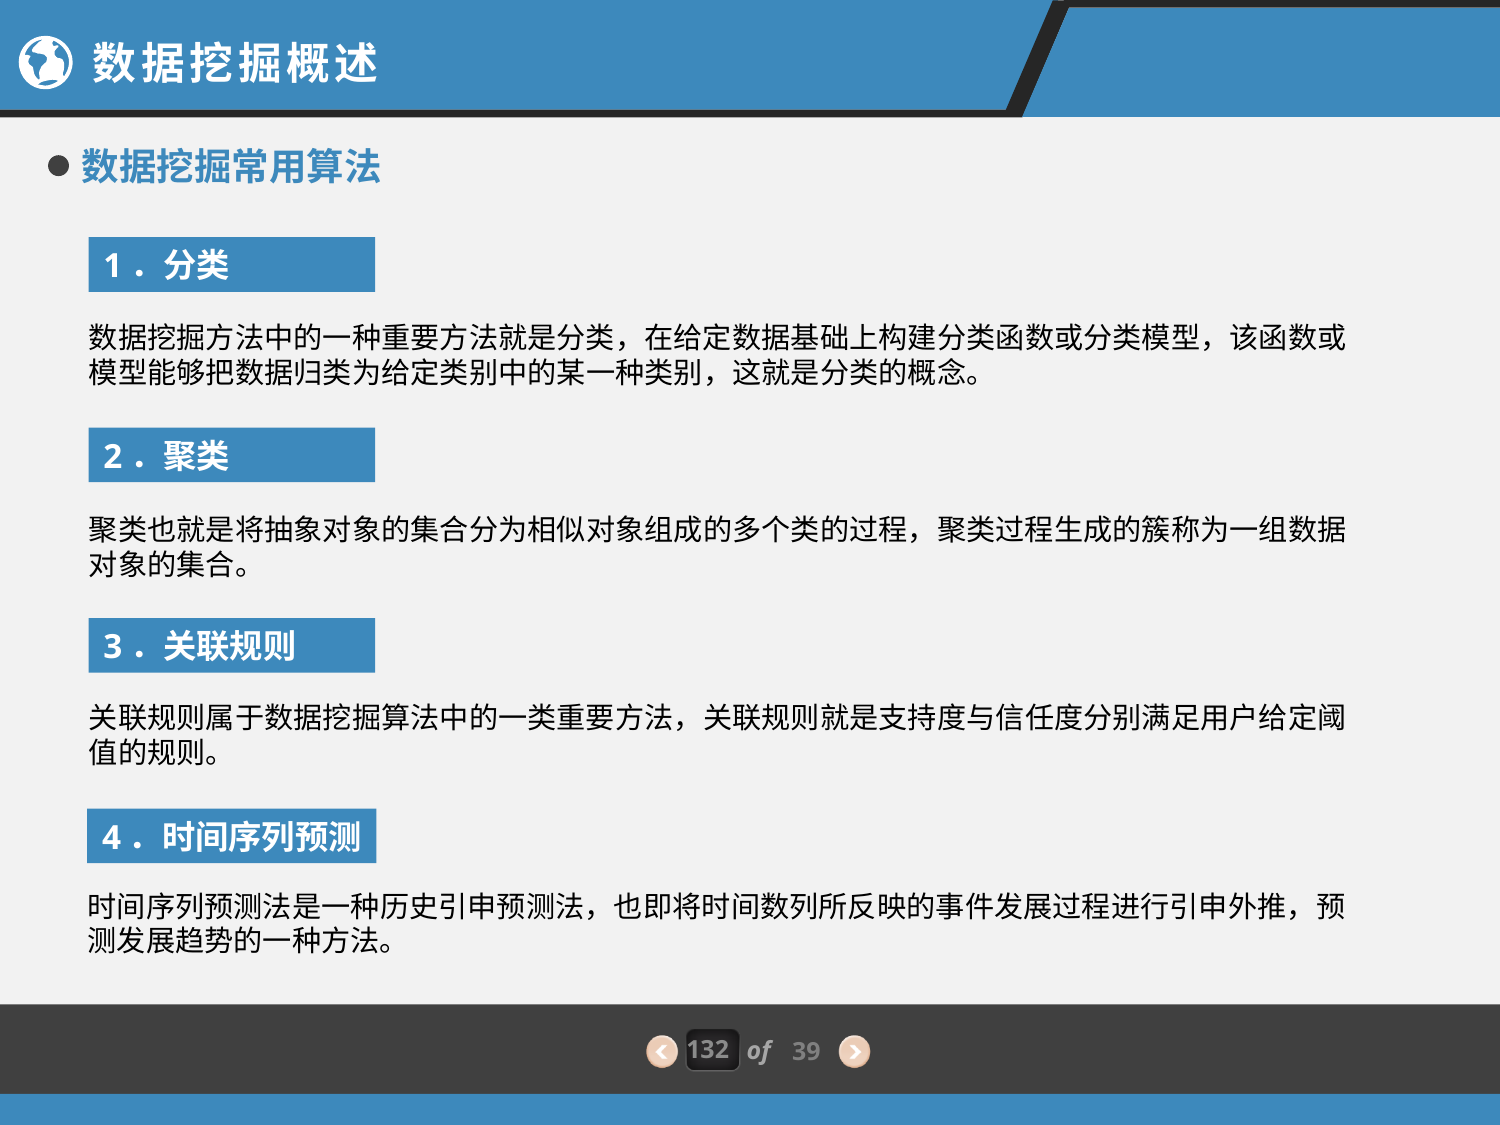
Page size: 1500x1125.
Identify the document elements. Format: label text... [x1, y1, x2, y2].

text_box 3．关联规则 [88, 618, 376, 673]
text_box 39 [777, 1028, 836, 1073]
text_box 聚类也就是将抽象对象的集合分为相似对象组成的多个类的过程，聚类过程生成的簇称为一组数据对象的集合。 [74, 504, 1384, 589]
text_box 1．分类 [88, 237, 376, 292]
text_box 时间序列预测法是一种历史引申预测法，也即将时间数列所反映的事件发展过程进行引申外推，预测发展趋势的一种方法。 [72, 880, 1381, 966]
text_box [0, 1003, 1500, 1093]
text_box 132 [394, 1020, 745, 1081]
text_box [0, 0, 1500, 118]
picture [837, 1033, 872, 1069]
text_box 数据挖掘常用算法 [67, 135, 397, 196]
text_box 数据挖掘方法中的一种重要方法就是分类，在给定数据基础上构建分类函数或分类模型，该函数或模型能够把数据归类为给定类别中的某一种类别，这就是分类的概念。 [74, 312, 1382, 397]
text_box [0, 1093, 1500, 1125]
text_box [47, 154, 71, 178]
text_box 2．聚类 [88, 427, 376, 483]
text_box 4．时间序列预测 [87, 808, 377, 864]
picture [683, 1025, 744, 1076]
text_box of [745, 1027, 786, 1072]
text_box 关联规则属于数据挖掘算法中的一类重要方法，关联规则就是支持度与信任度分别满足用户给定阈值的规则。 [74, 691, 1384, 777]
picture [644, 1033, 679, 1069]
